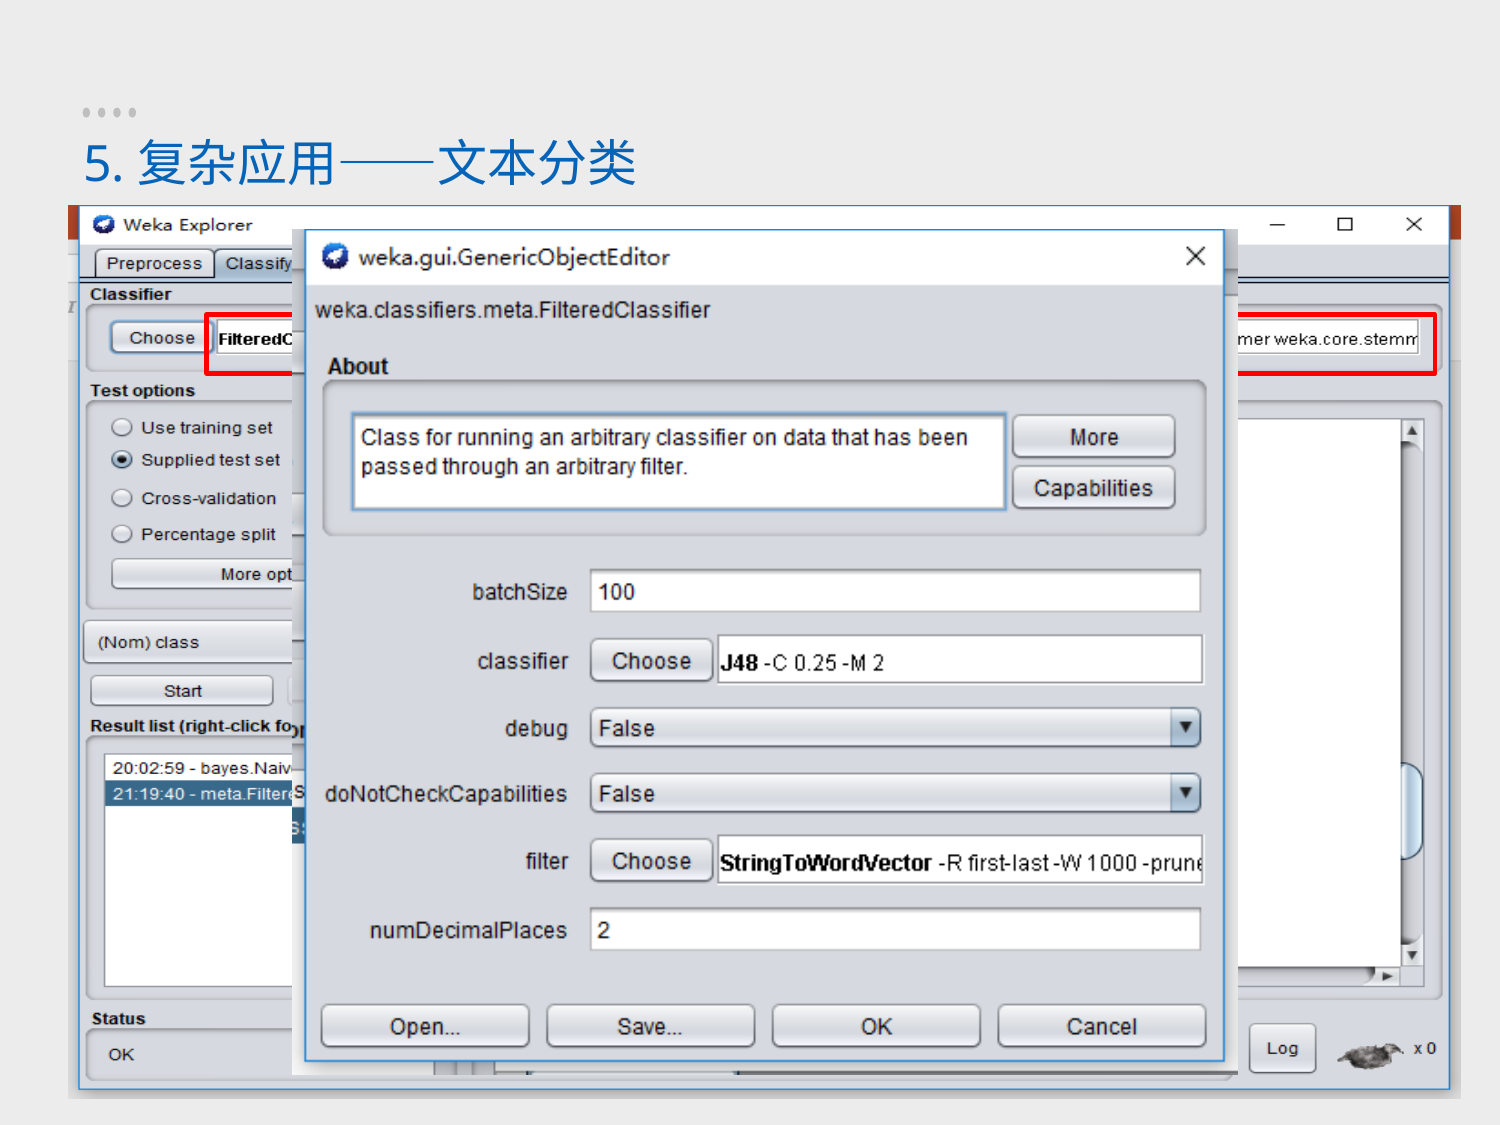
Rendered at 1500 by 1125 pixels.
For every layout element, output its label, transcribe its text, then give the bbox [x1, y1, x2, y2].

text_box 5.复杂应用——文本分类 [68, 124, 1164, 200]
picture [68, 205, 1461, 1100]
